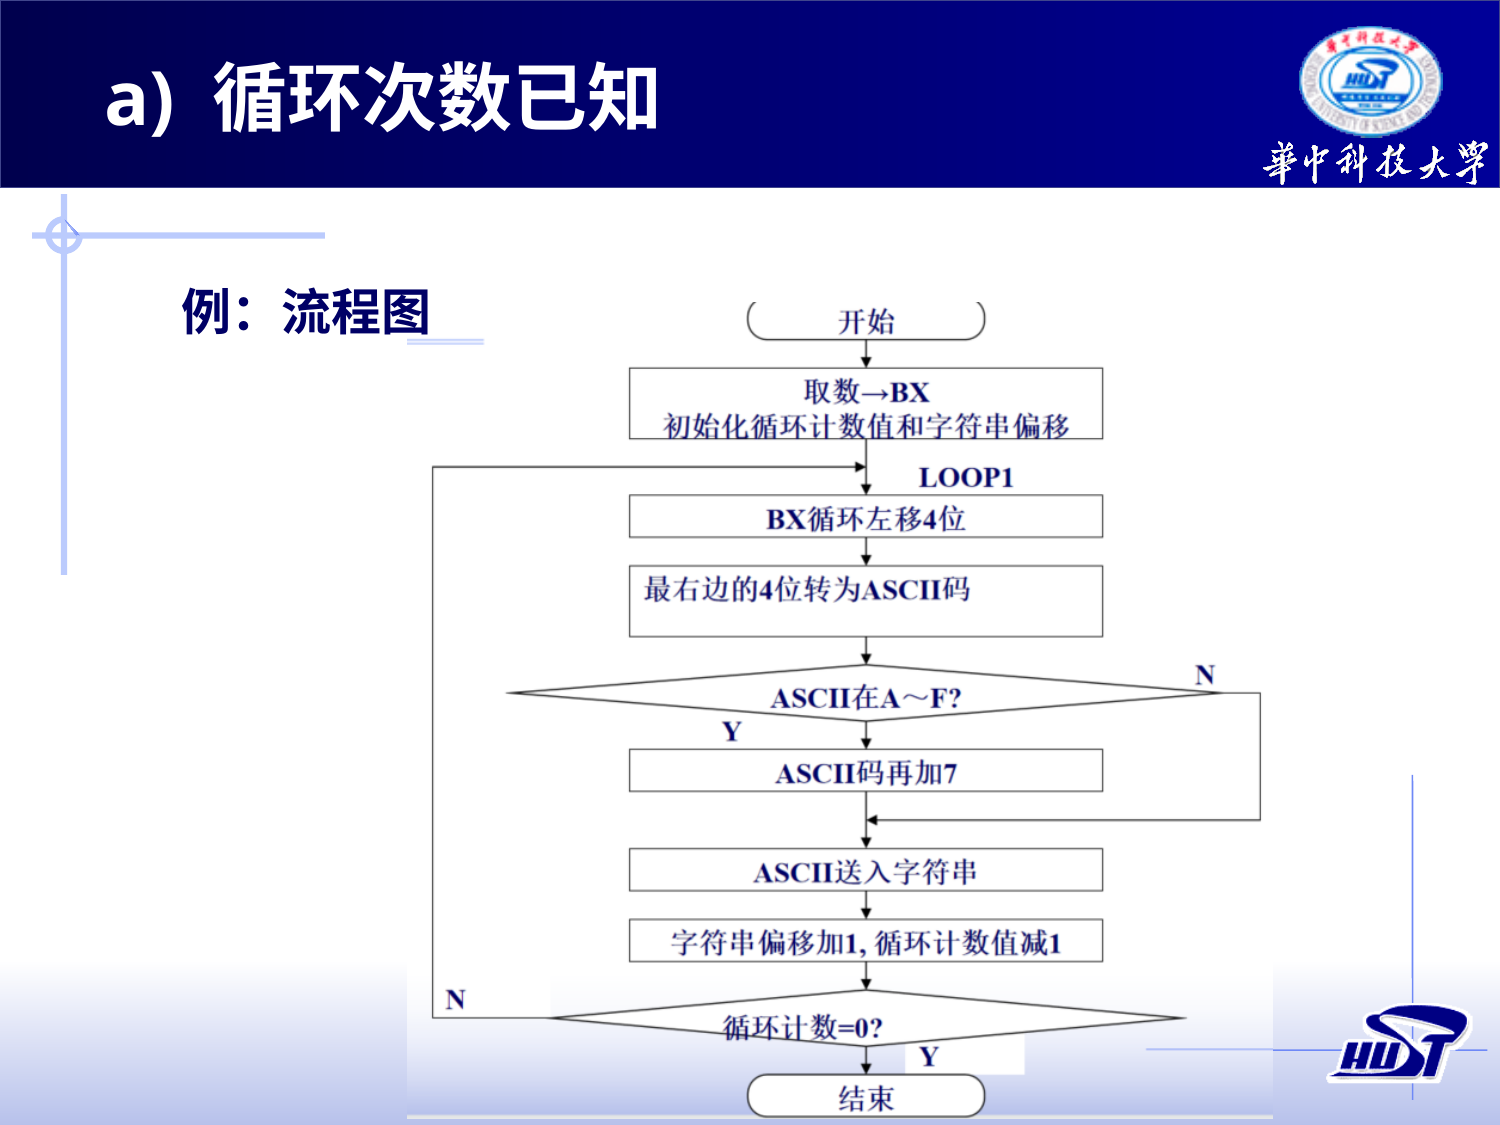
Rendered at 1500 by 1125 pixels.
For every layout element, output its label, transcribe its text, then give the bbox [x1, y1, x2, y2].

picture [1299, 26, 1443, 138]
picture [407, 302, 1273, 1120]
picture [1262, 140, 1488, 185]
text_box 例：流程图 [91, 243, 1365, 381]
text_box a) 循环次数已知 [89, 42, 1308, 148]
